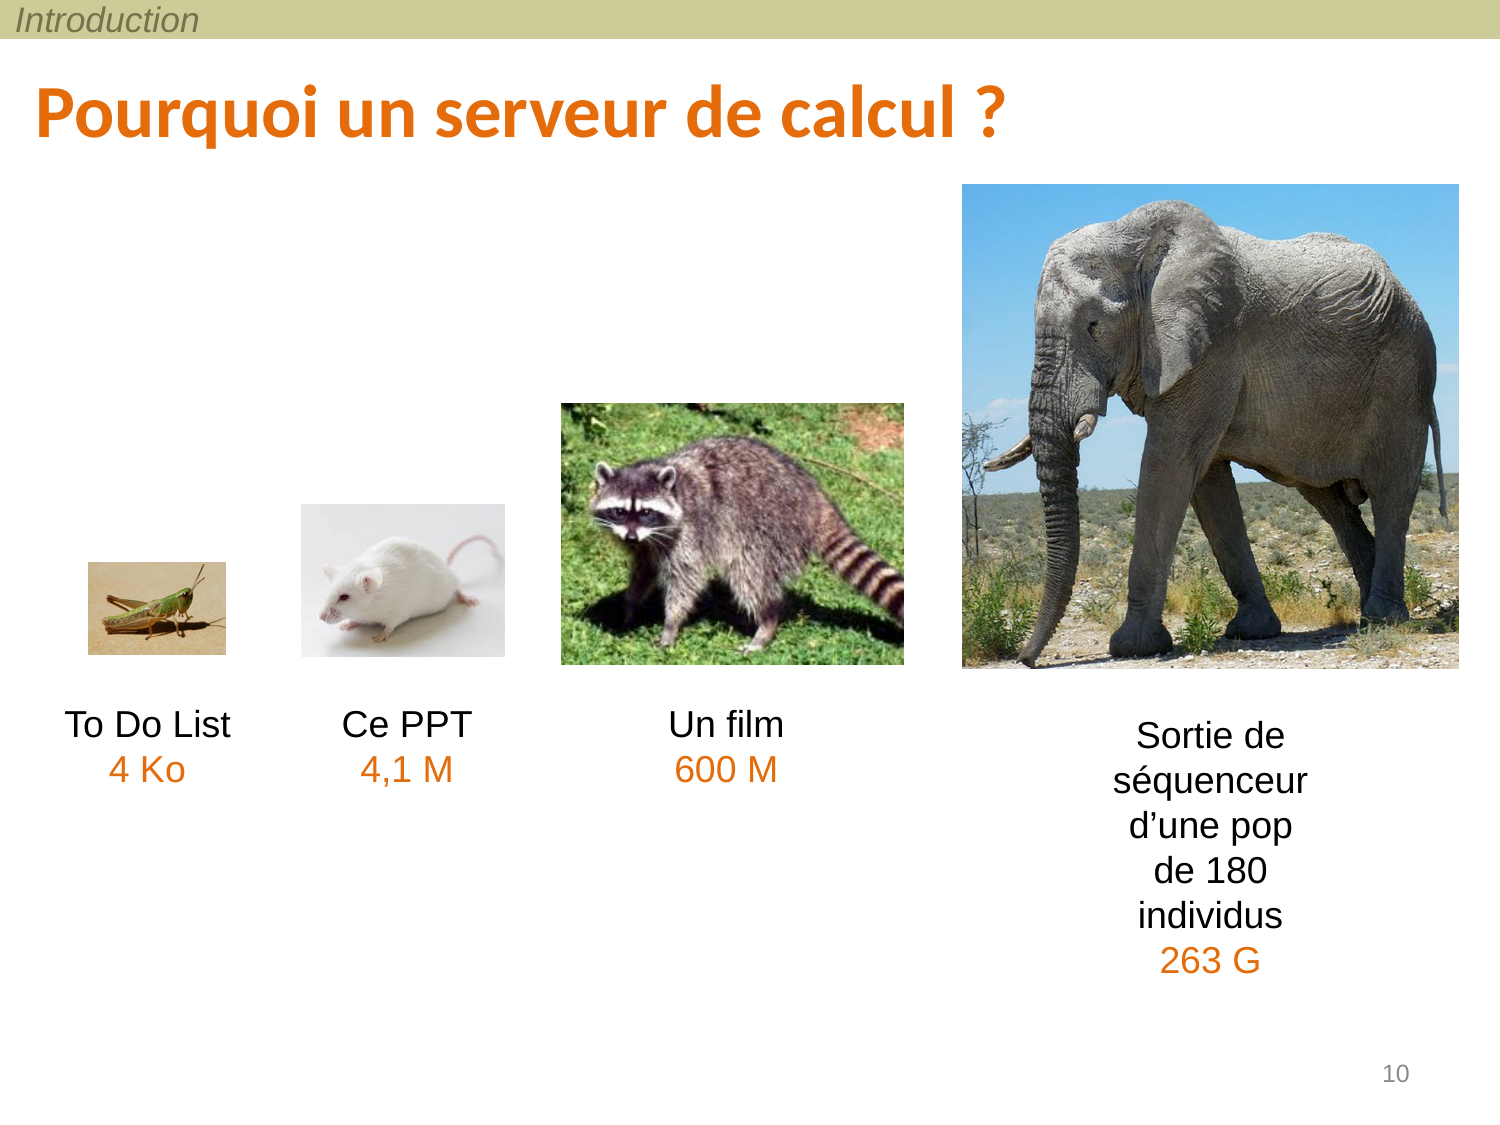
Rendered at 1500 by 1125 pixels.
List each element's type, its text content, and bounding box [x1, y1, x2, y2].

text_box To Do List 4 Ko [41, 692, 254, 798]
text_box Ce PPT 4,1 M [301, 692, 514, 798]
text_box Introduction [0, 0, 1500, 36]
title Pourquoi un serveur de calcul ? [17, 54, 1028, 161]
text_box Sortie de séquenceur d’une pop de 180 individus 263 G [1092, 704, 1329, 989]
picture [560, 403, 904, 665]
picture [88, 562, 226, 656]
text_box Un film 600 M [620, 692, 833, 798]
slide_number 10 [1074, 1042, 1425, 1103]
picture [300, 504, 505, 658]
picture [962, 184, 1459, 670]
